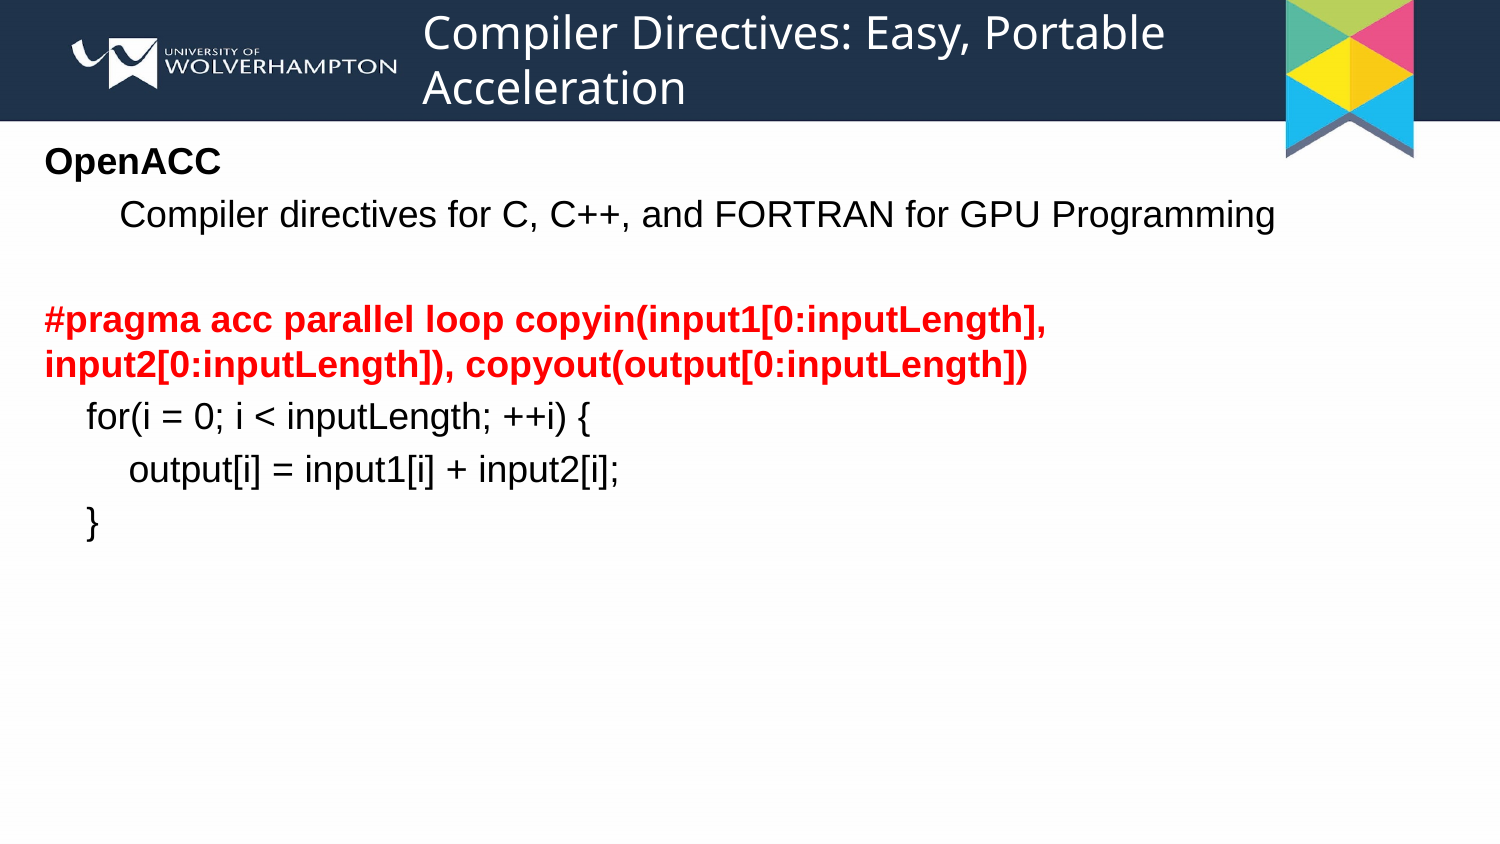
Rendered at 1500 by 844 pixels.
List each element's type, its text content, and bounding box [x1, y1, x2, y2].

list OpenACC Compiler directives for C, C++, and FORTRAN for GPU Programming #pragma acc parallel loop copyin(input1[0:inputLength], input2[0:inputLength]), copyout(output[0:inputLength]) for(i = 0; i < inputLength; ++i) { output[i] = input1[i] + input2[i]; } [29, 129, 1471, 821]
title Compiler Directives: Easy, Portable Acceleration [407, 23, 1277, 95]
picture [0, 0, 1500, 844]
